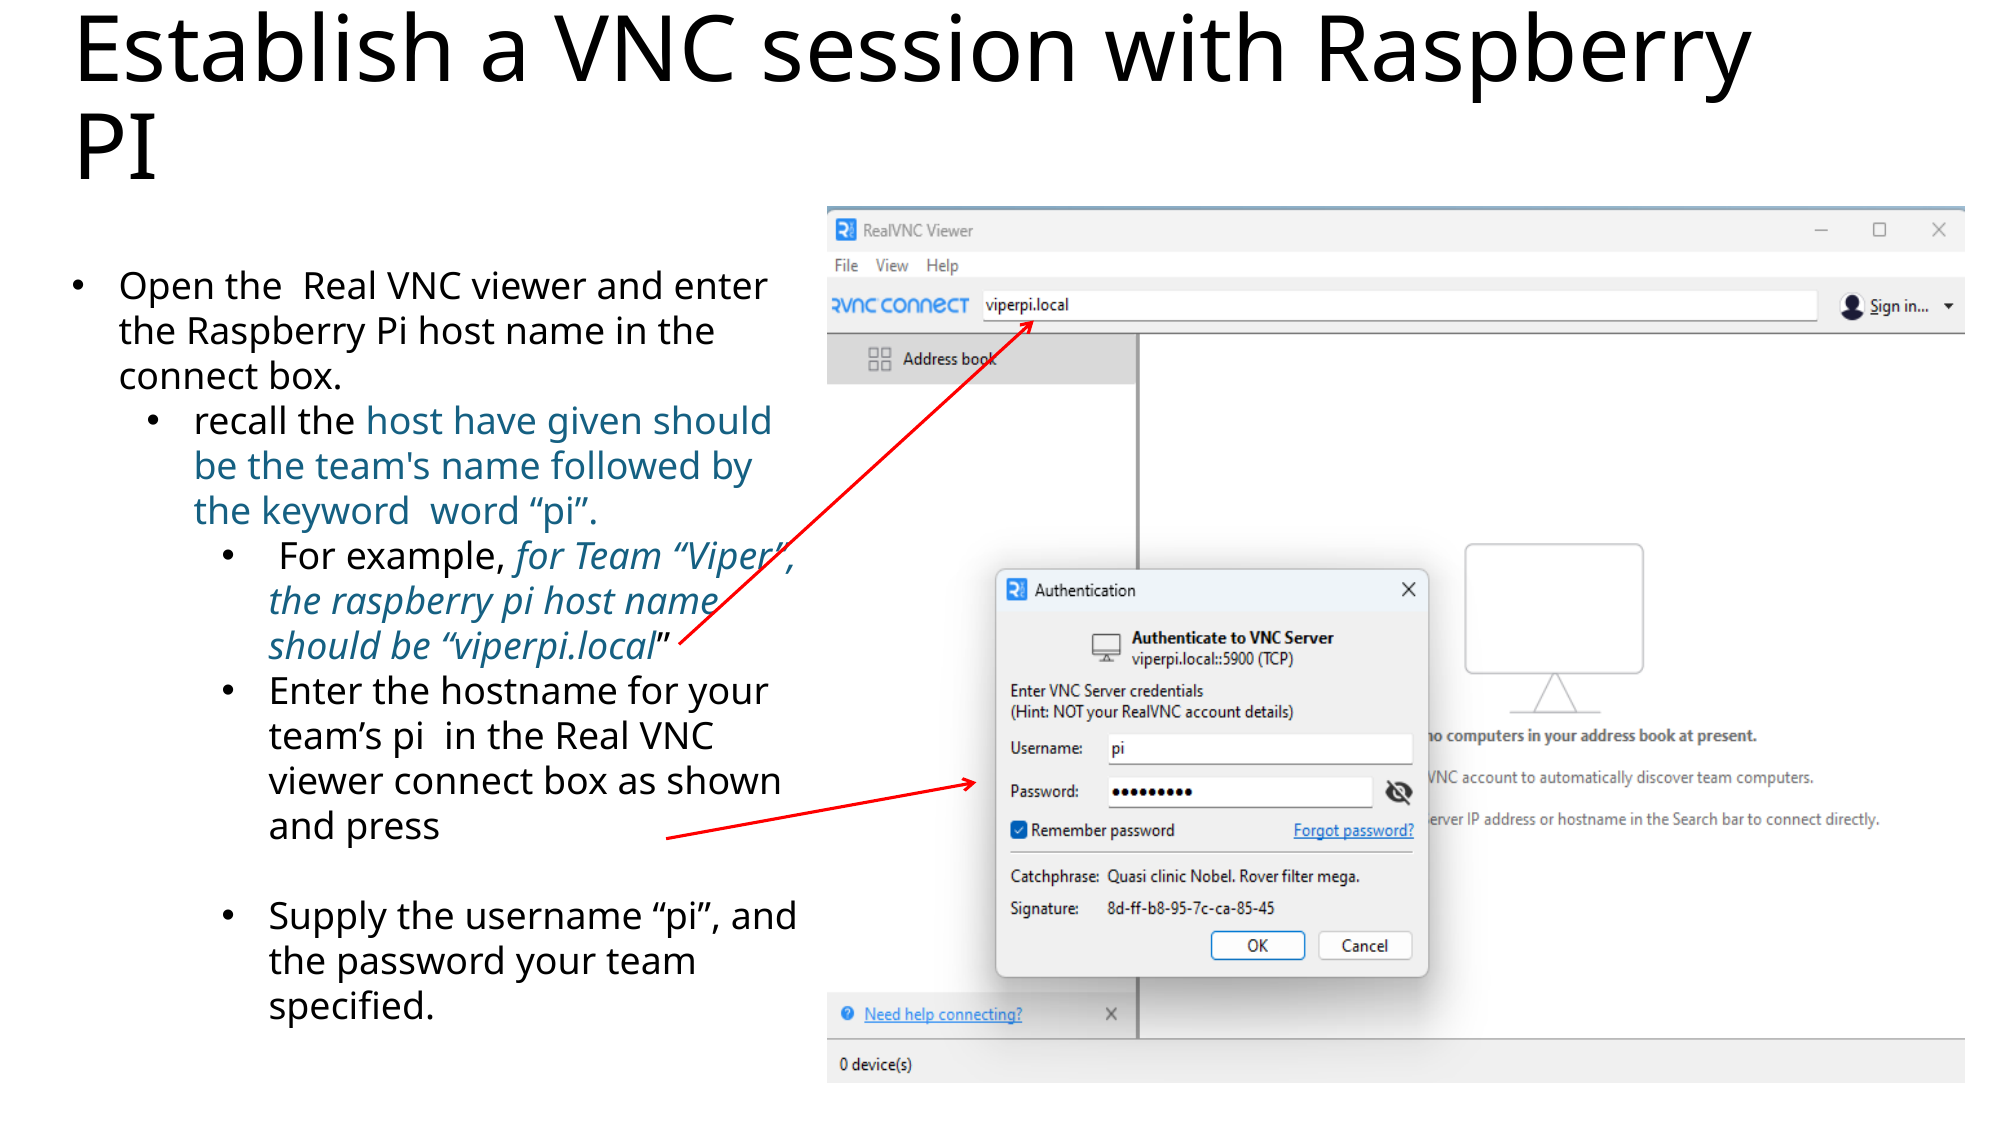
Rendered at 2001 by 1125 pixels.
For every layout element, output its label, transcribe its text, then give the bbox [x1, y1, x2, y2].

title Establish a VNC session with Raspberry PI [57, 21, 1782, 180]
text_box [678, 319, 1035, 645]
picture [827, 205, 1965, 1083]
text_box Open the Real VNC viewer and enter the Raspberry Pi host name in the connect box. recall the host have given should be the team's name followed by the keyword word “pi”. For example, for Team “Viper”, the raspberry pi host name should be “viperpi.local” Enter the hostname for your team’s pi in the Real VNC viewer connect box as shown and press Supply the username “pi”, and the password your team specified. [56, 254, 827, 1035]
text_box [665, 781, 977, 840]
